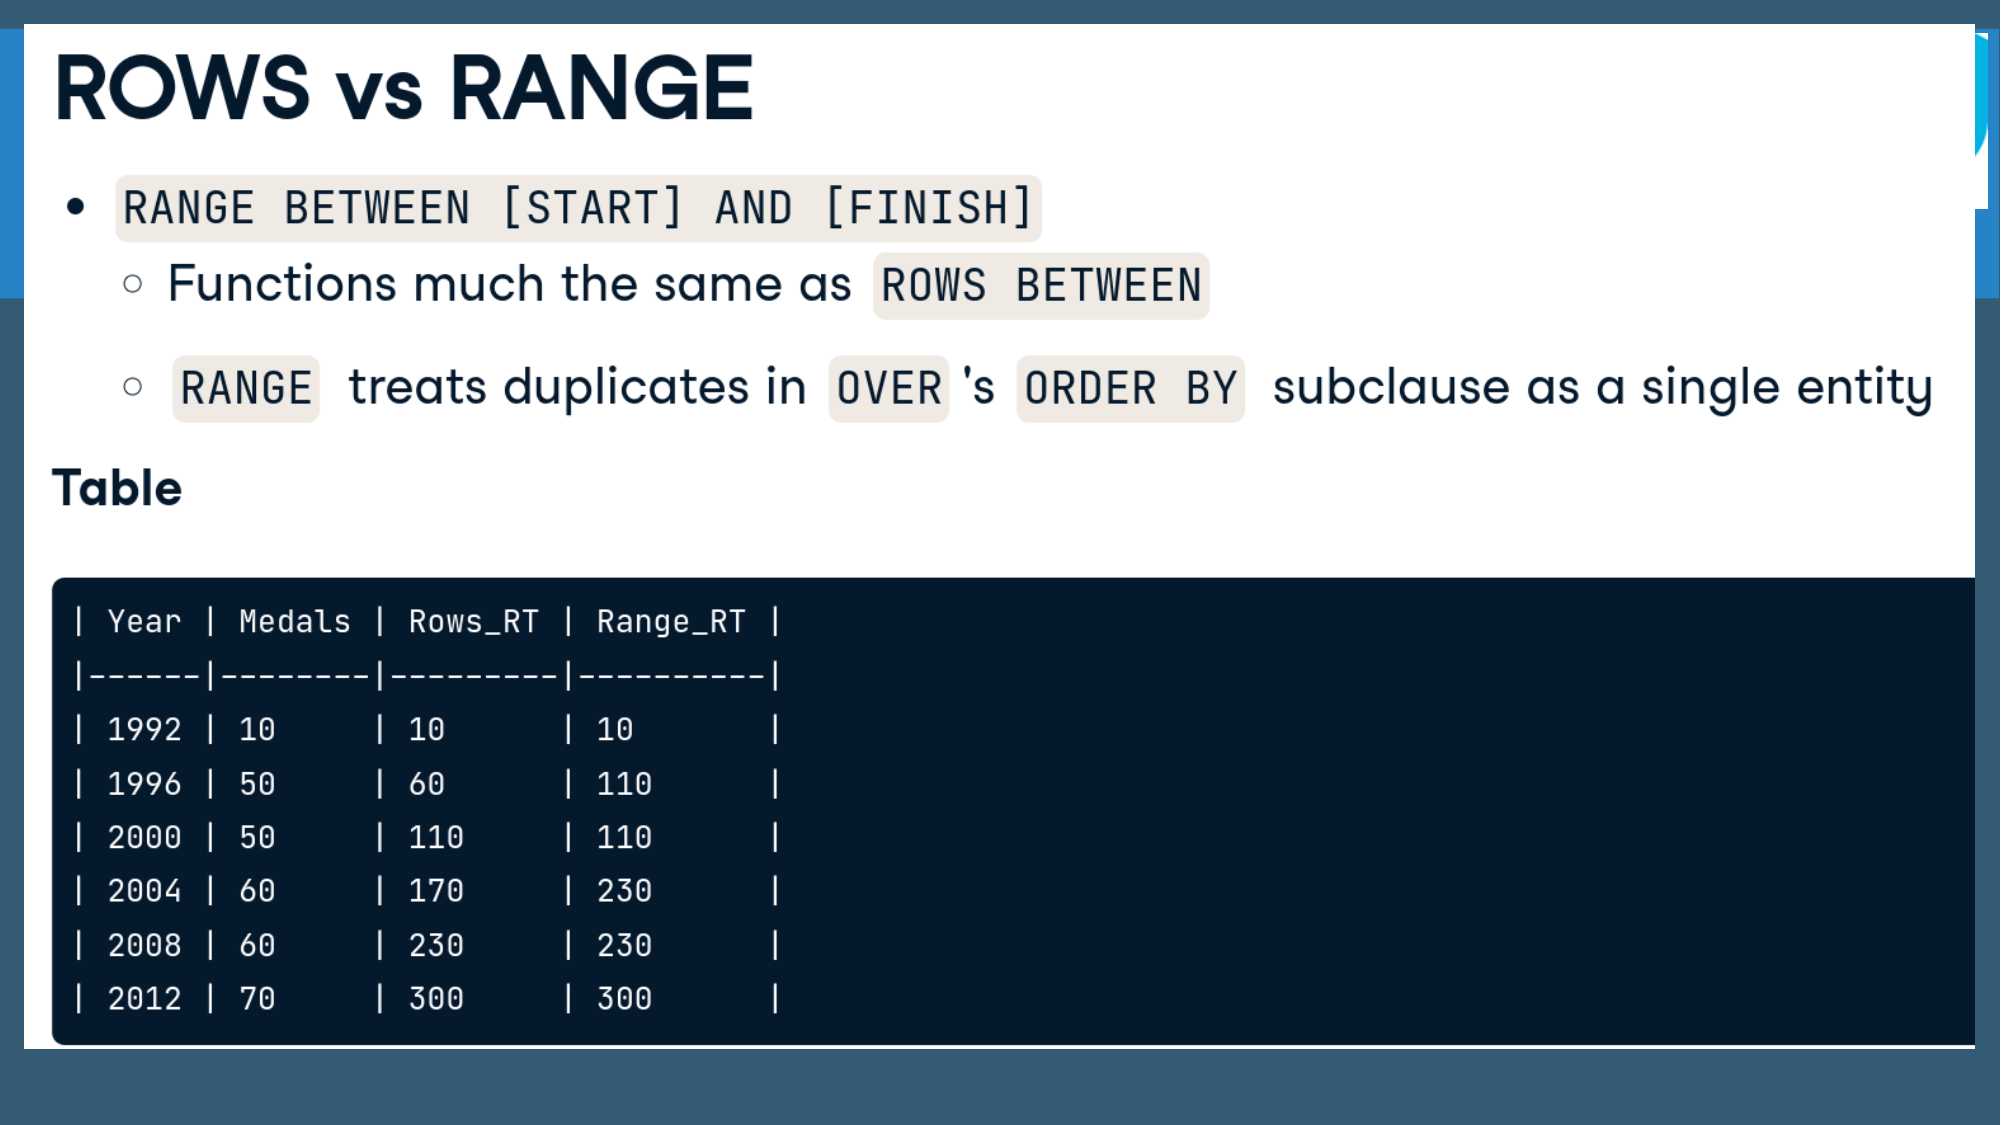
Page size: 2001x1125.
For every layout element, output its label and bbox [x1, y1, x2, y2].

picture [24, 24, 1988, 1050]
